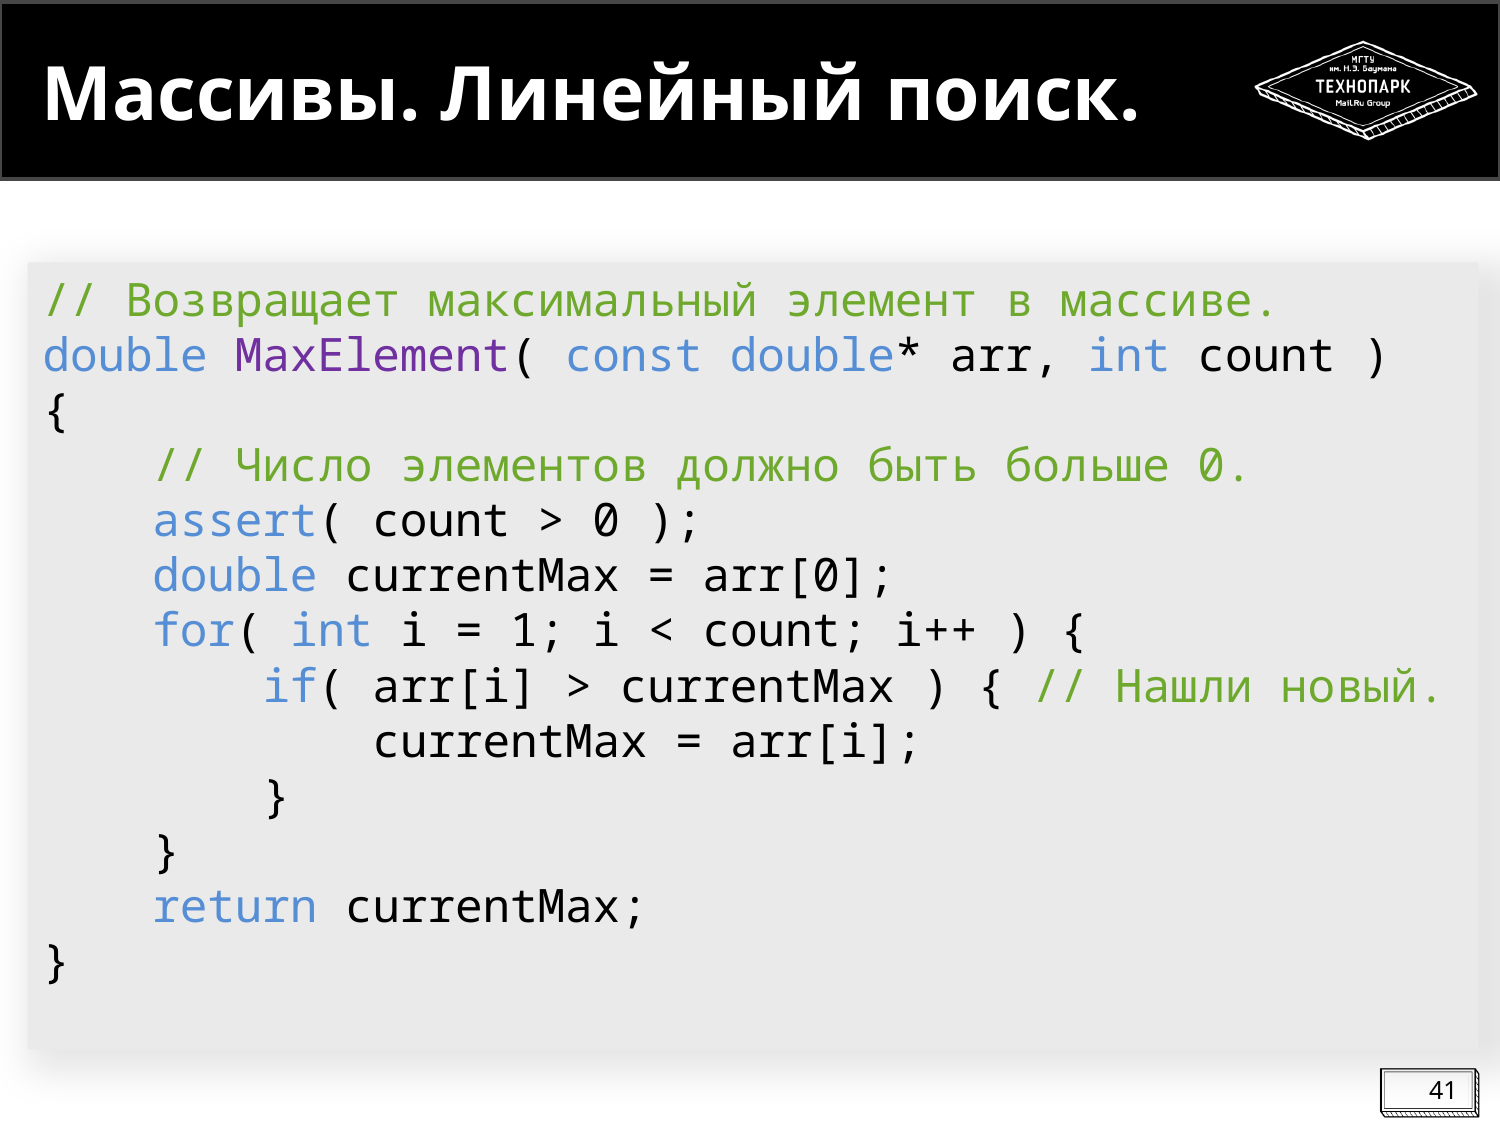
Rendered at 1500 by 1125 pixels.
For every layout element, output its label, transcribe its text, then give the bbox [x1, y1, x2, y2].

picture [1250, 19, 1492, 162]
list // Возвращает максимальный элемент в массиве. double MaxElement( const double* arr, int count ) { // Число элементов должно быть больше 0. assert( count > 0 ); double currentMax = arr[0]; for( int i = 1; i < count; i++ ) { if( arr[i] > currentMax ) { // Нашли новый. currentMax = arr[i]; } } return currentMax; } [27, 262, 1475, 1050]
slide_number 41 [1130, 1069, 1473, 1114]
title Массивы. Линейный поиск. [26, 15, 1250, 166]
picture [1366, 1060, 1495, 1125]
